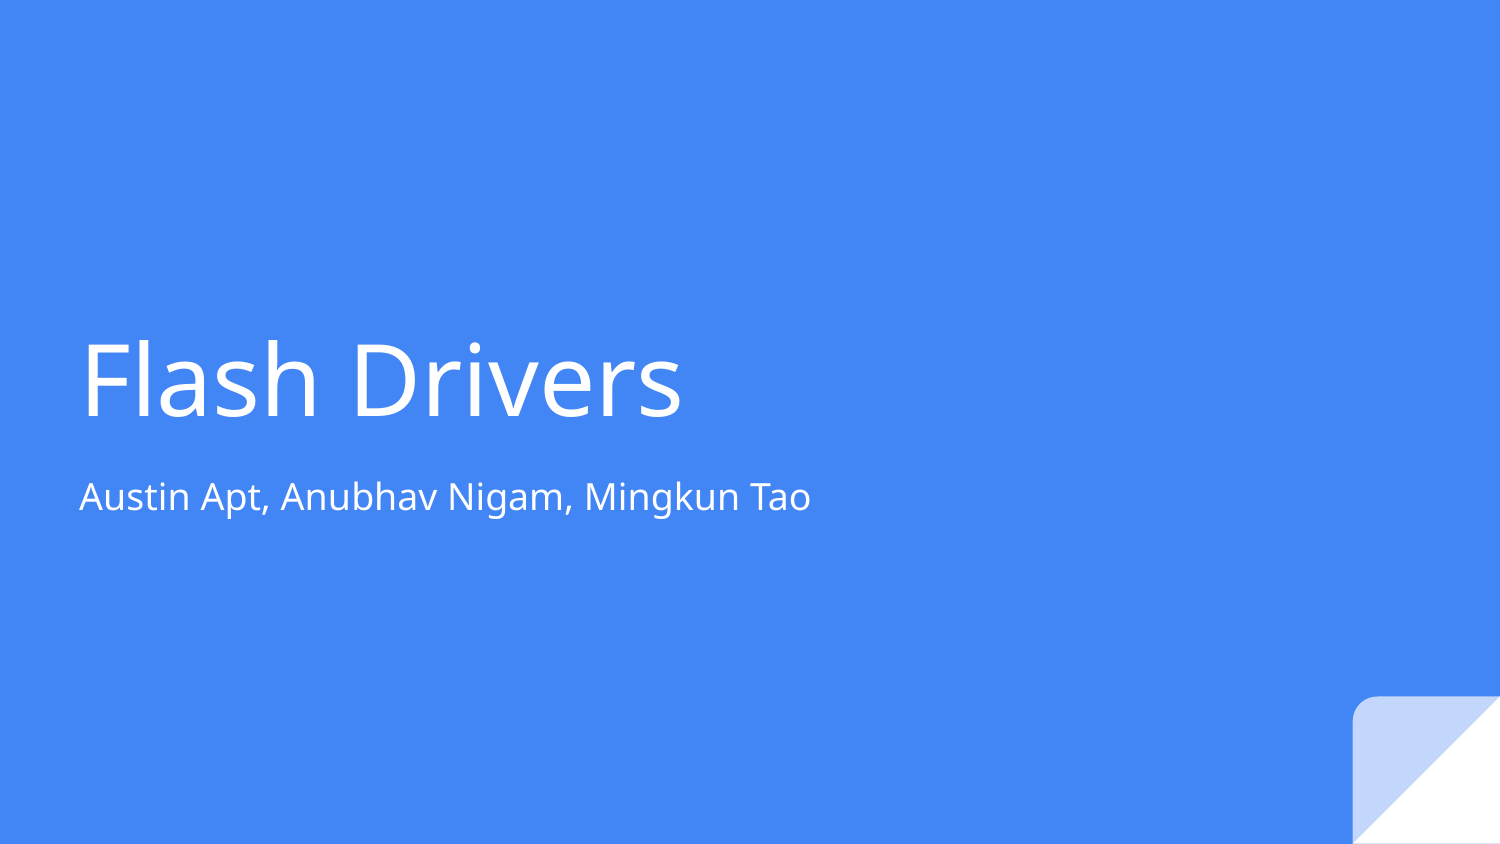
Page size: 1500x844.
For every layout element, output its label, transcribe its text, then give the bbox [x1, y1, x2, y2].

subtitle Austin Apt, Anubhav Nigam, Mingkun Tao [64, 457, 1413, 529]
title Flash Drivers [64, 298, 1413, 452]
